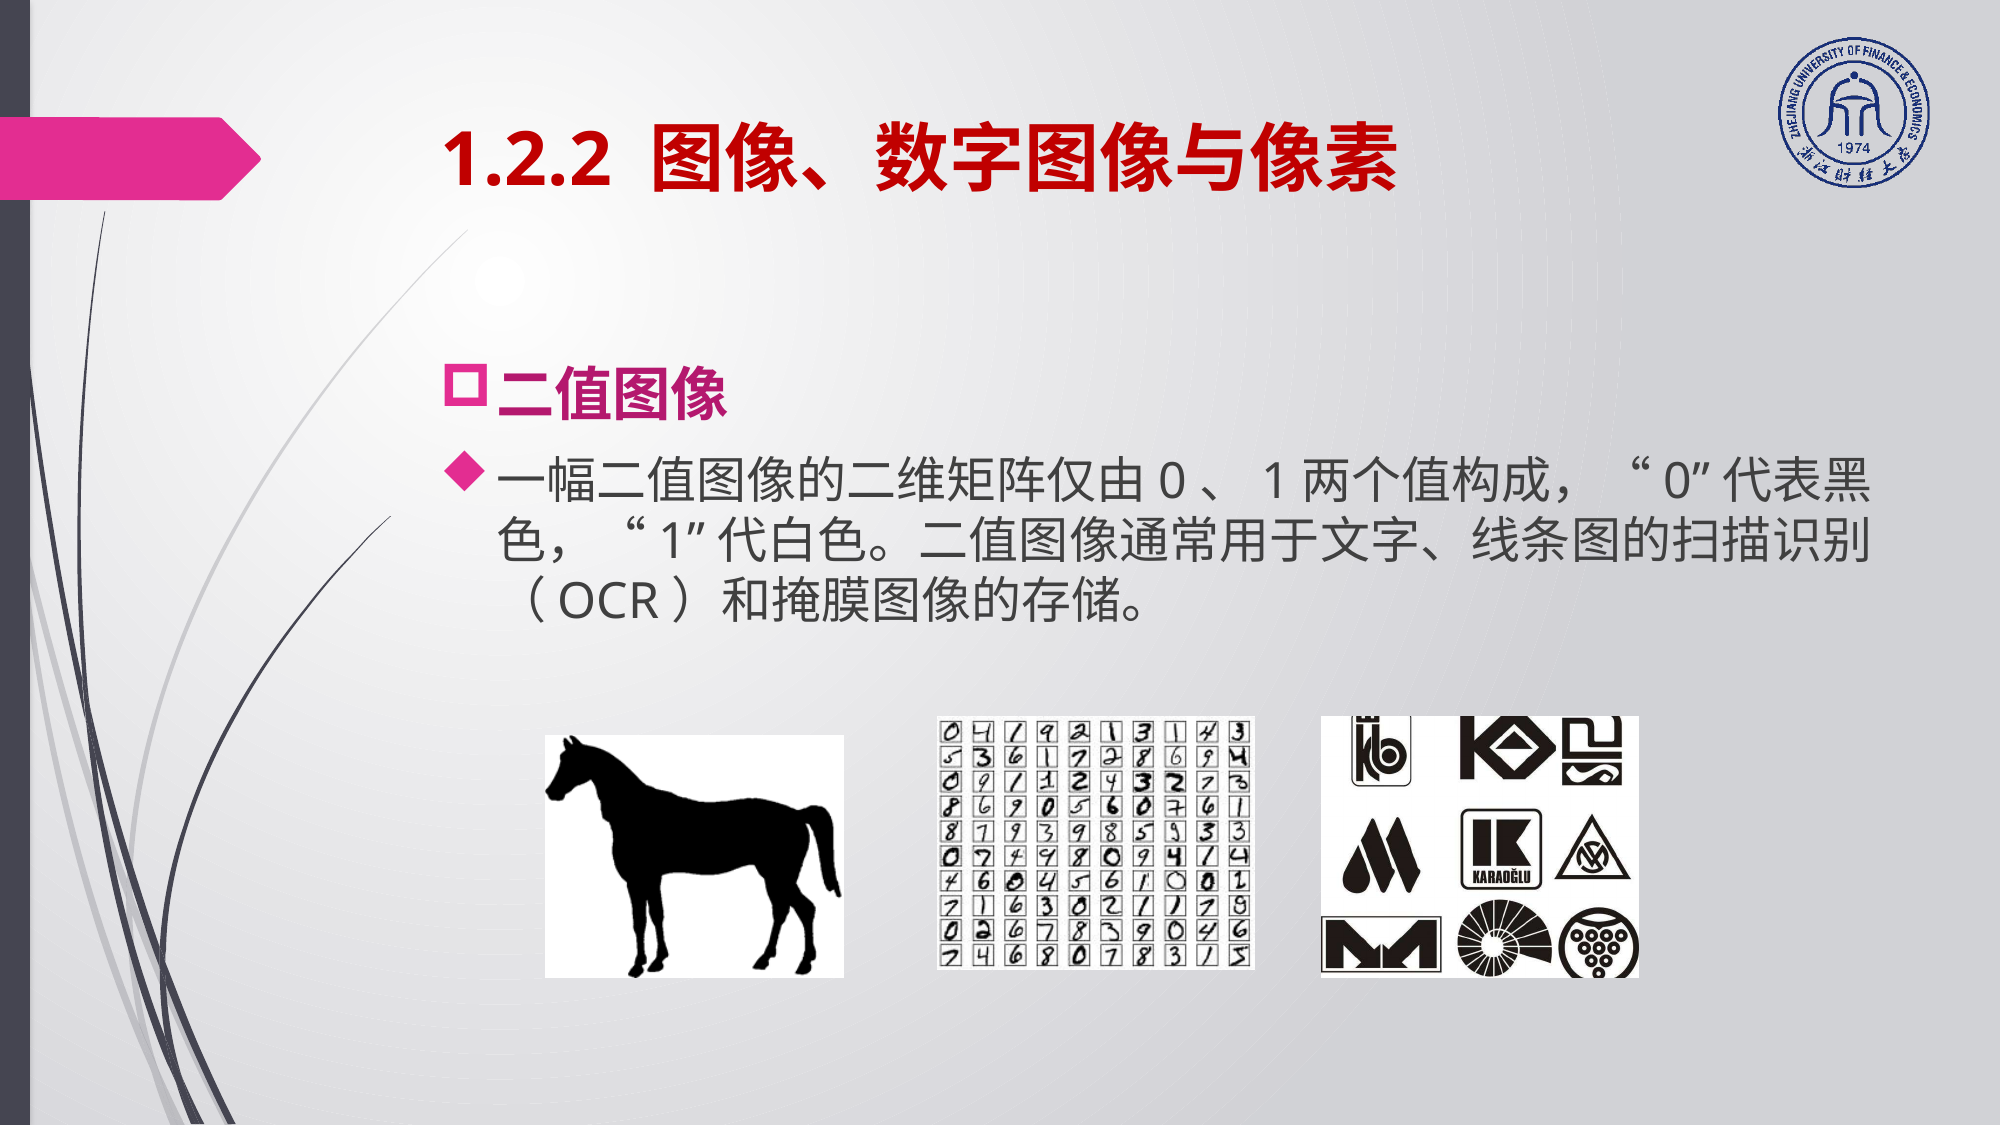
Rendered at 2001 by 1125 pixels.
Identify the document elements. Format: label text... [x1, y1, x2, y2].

picture [1778, 37, 1930, 188]
picture [937, 715, 1255, 970]
list 二值图像 一幅二值图像的二维矩阵仅由0、1两个值构成，“0”代表黑色，“1”代白色。二值图像通常用于文字、线条图的扫描识别（OCR）和掩膜图像的存储。 [424, 350, 1888, 970]
picture [544, 735, 845, 979]
picture [1321, 715, 1640, 979]
title 1.2.2 图像、数字图像与像素 [425, 102, 1888, 313]
